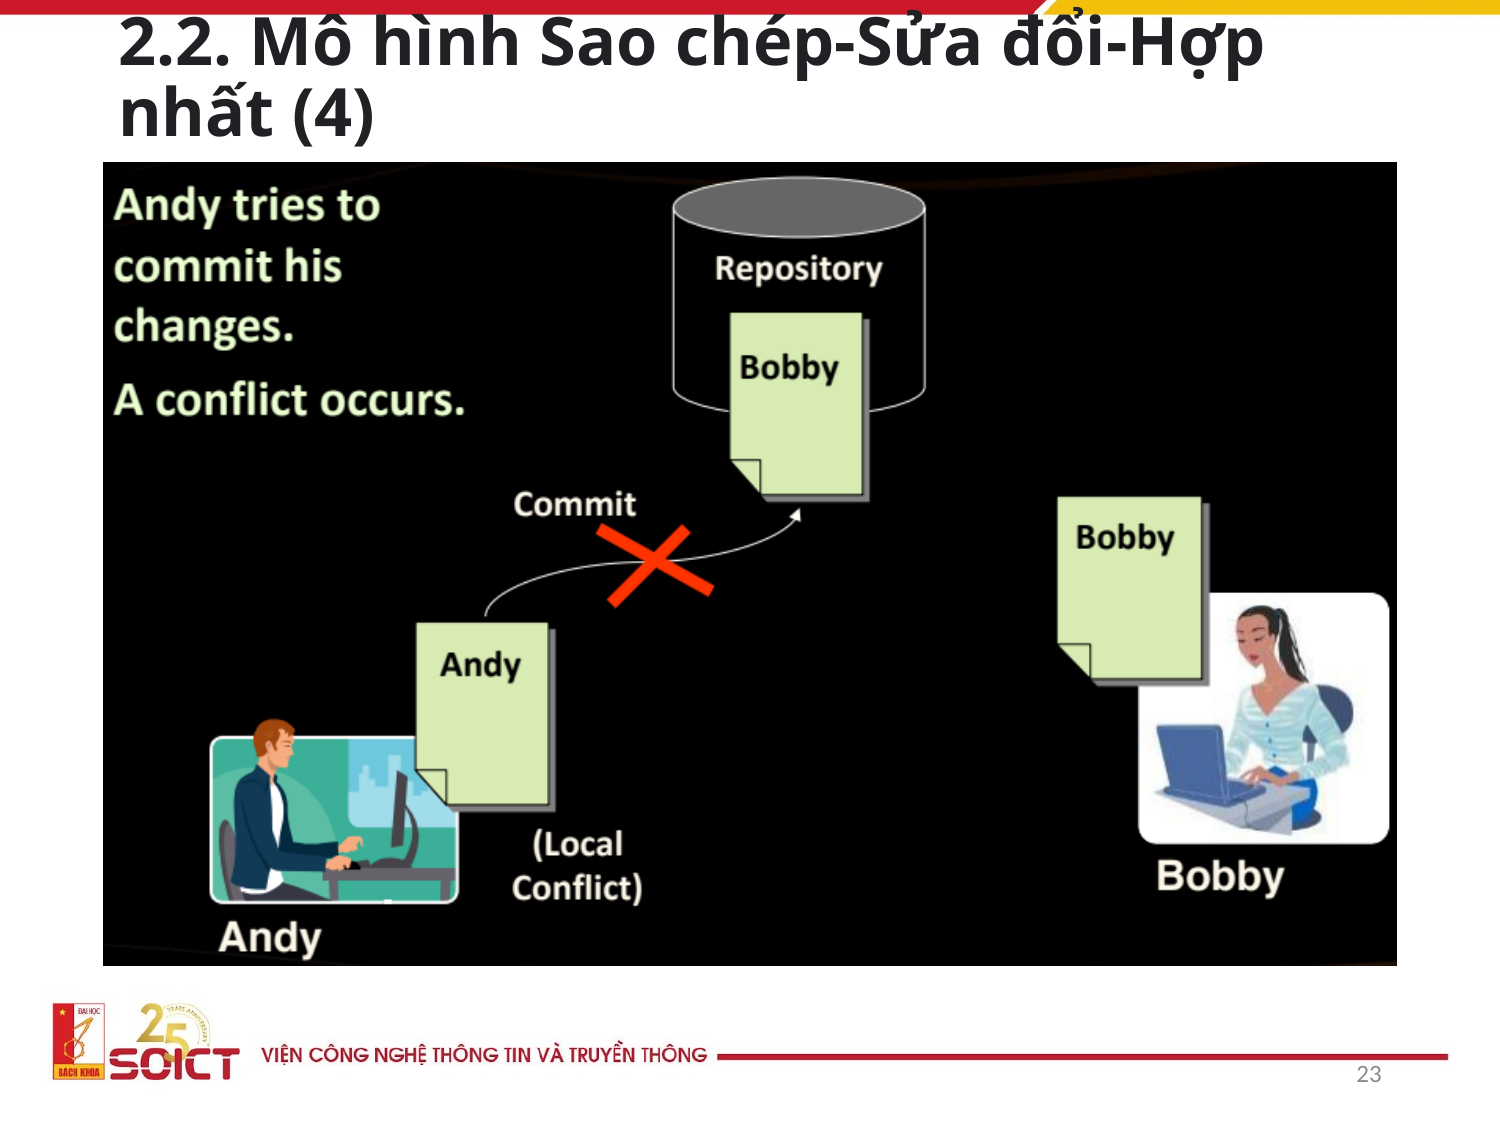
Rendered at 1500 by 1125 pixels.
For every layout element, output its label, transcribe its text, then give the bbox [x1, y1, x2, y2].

picture [0, 0, 1500, 1125]
title 2.2. Mô hình Sao chép-Sửa đổi-Hợp nhất (4) [103, 18, 1397, 140]
slide_number 23 [1059, 1042, 1397, 1103]
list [103, 162, 1397, 966]
